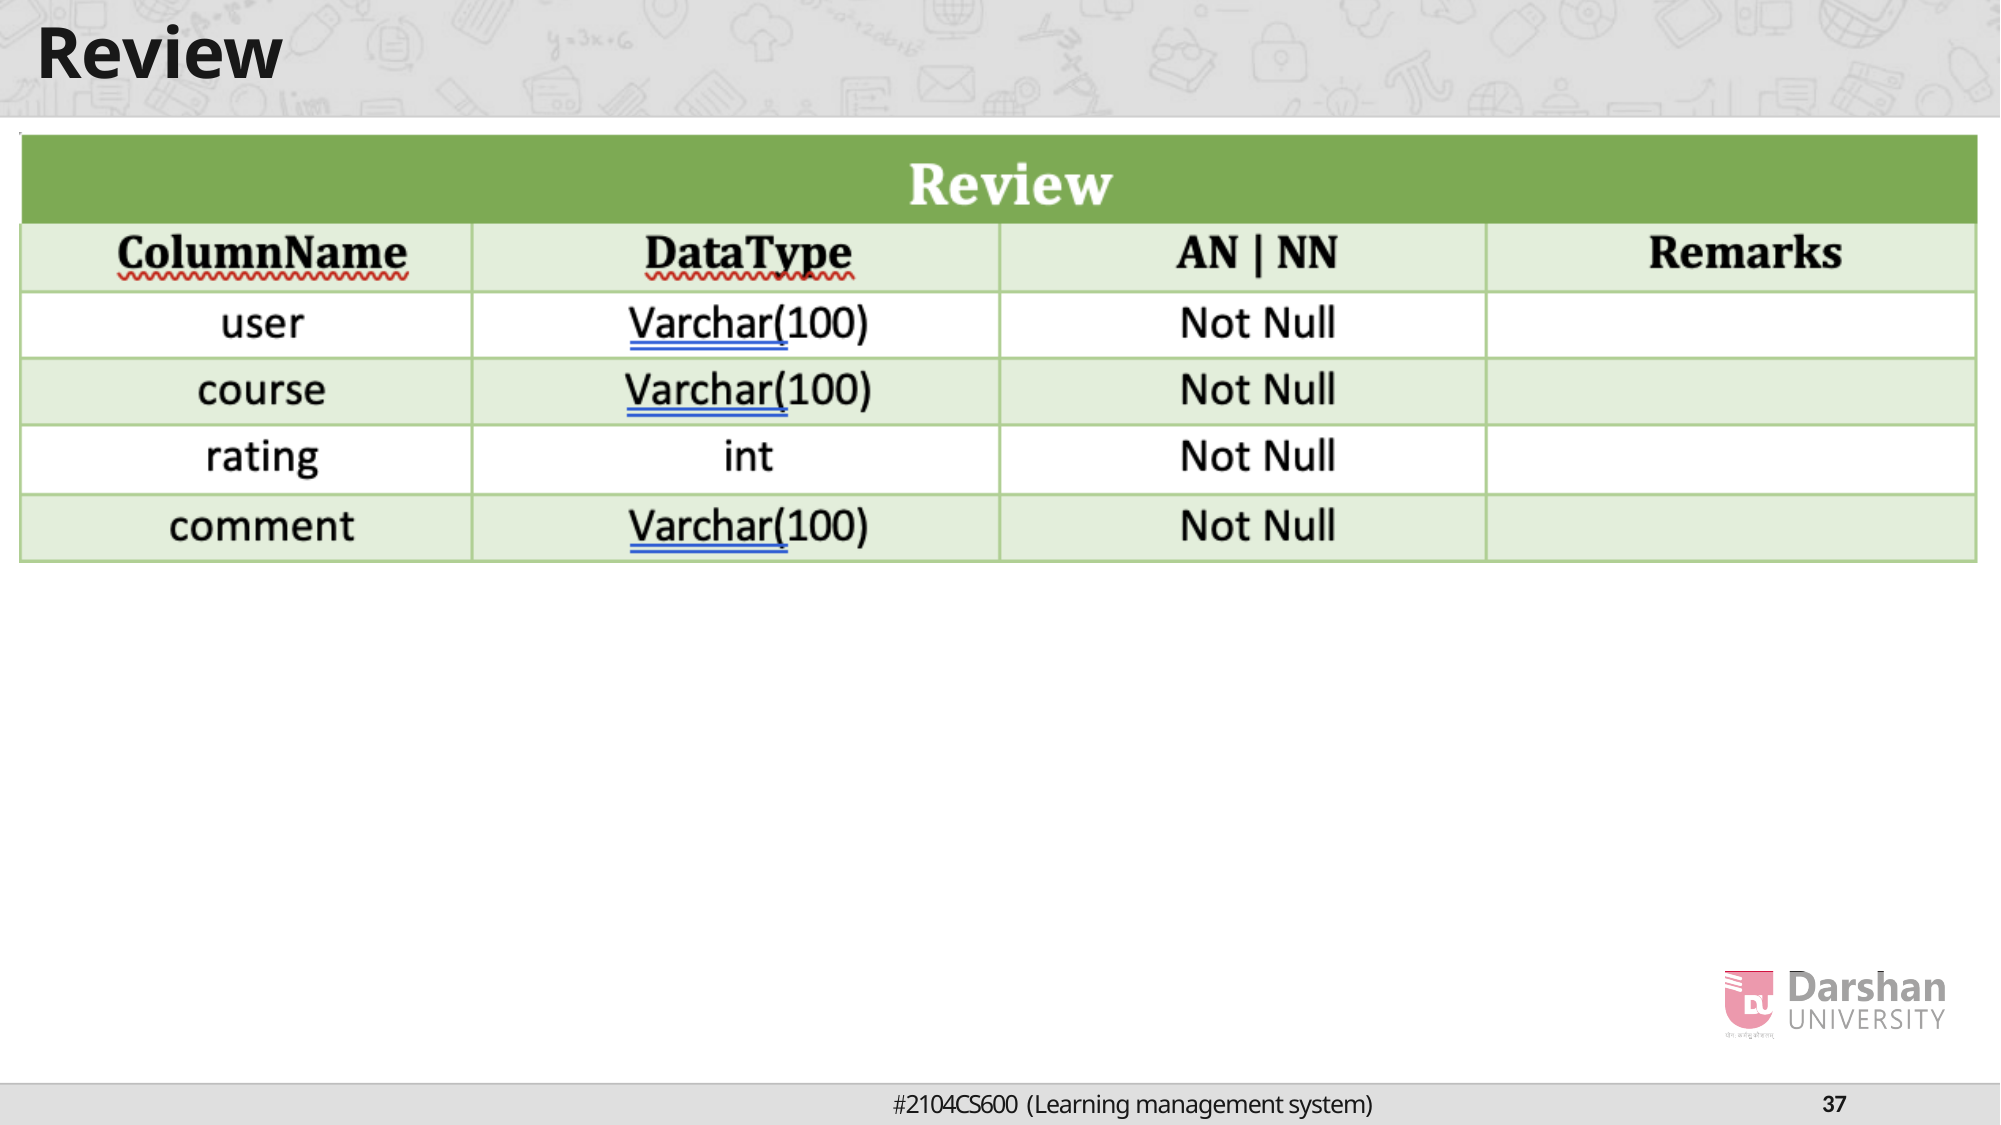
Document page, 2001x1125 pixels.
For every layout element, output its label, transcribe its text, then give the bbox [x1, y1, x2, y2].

title Review [33, 5, 915, 130]
picture [19, 132, 1981, 563]
picture [893, 1095, 903, 1114]
footer 2104CS600 (Learning management system) [903, 1087, 1400, 1125]
slide_number 37 [1815, 1092, 1856, 1125]
